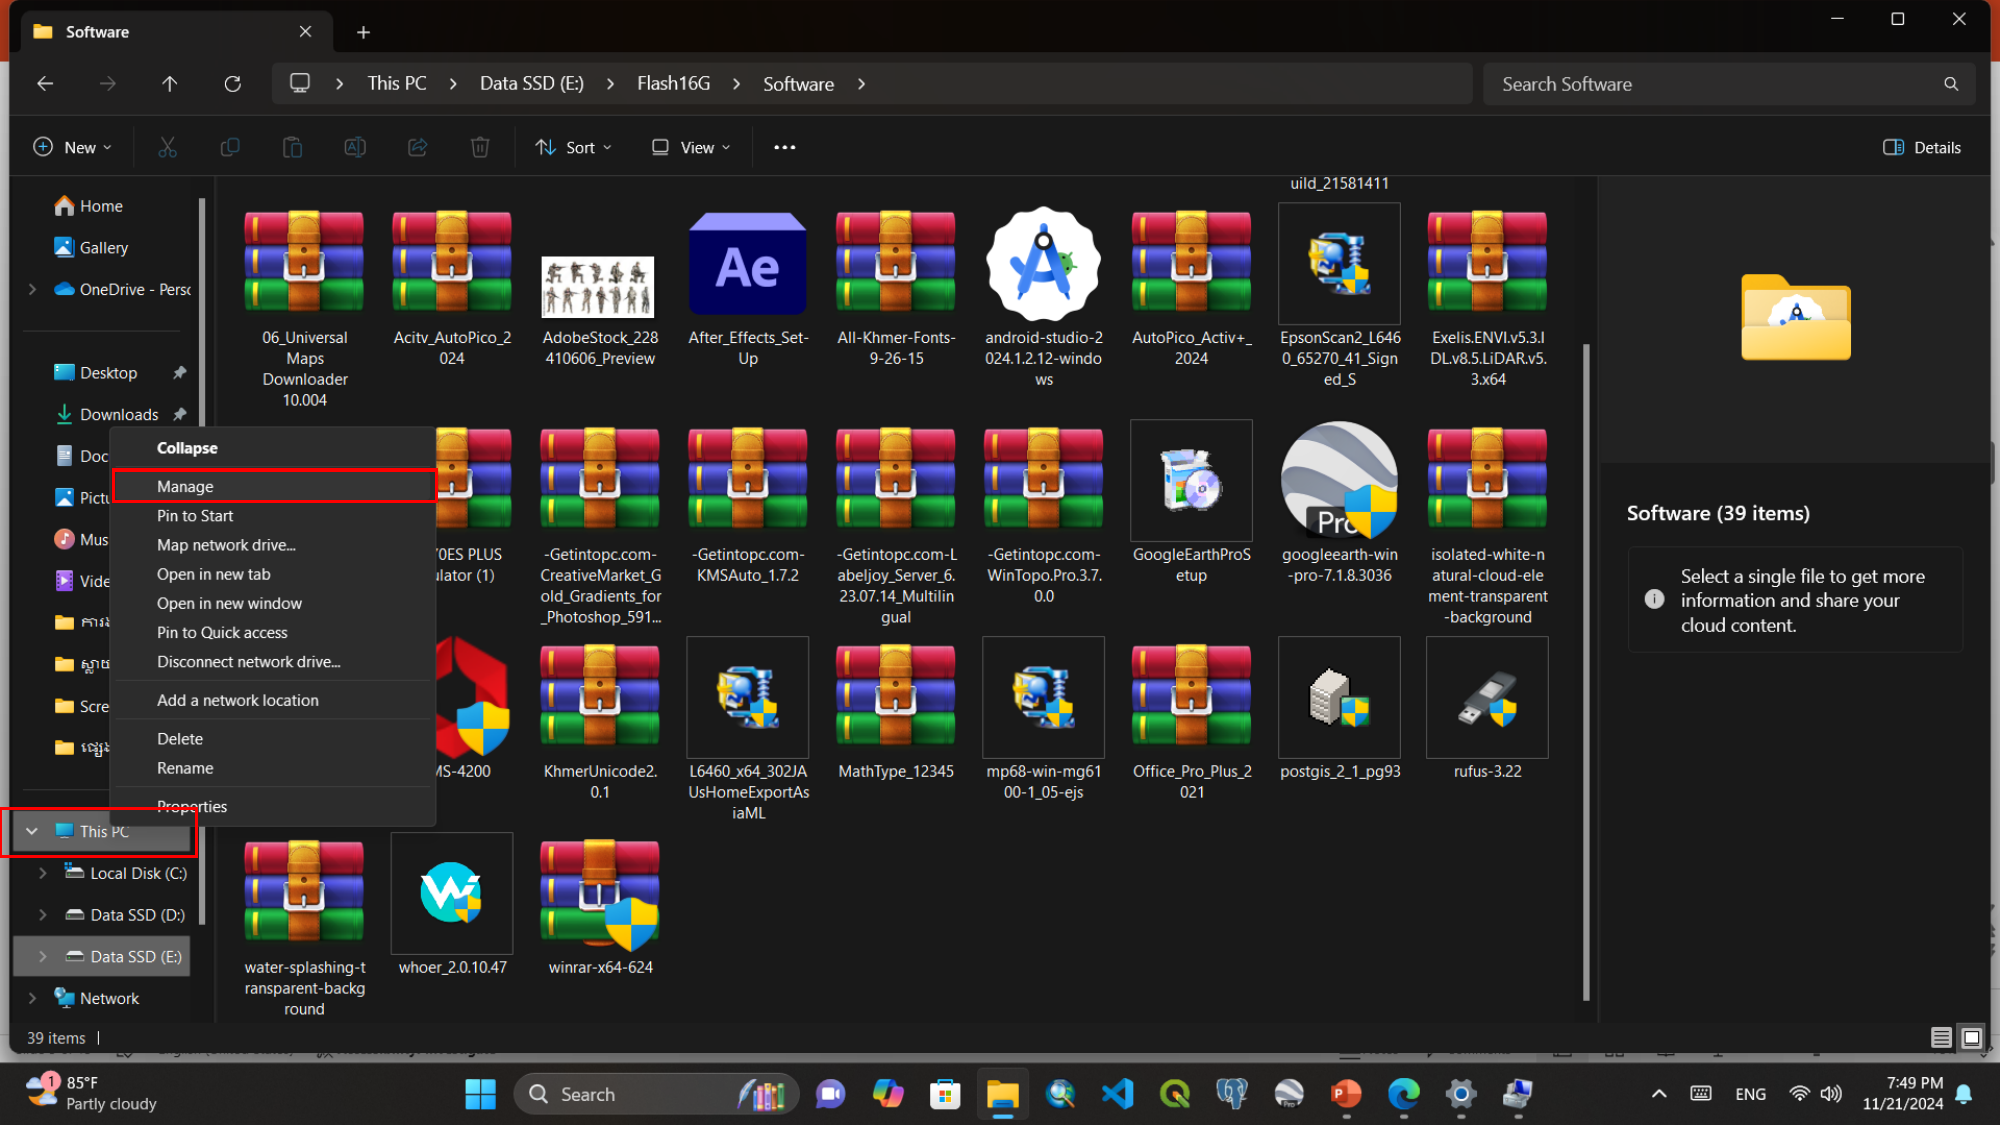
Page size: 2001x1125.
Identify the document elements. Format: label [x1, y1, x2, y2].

text_box [0, 0, 2000, 1125]
